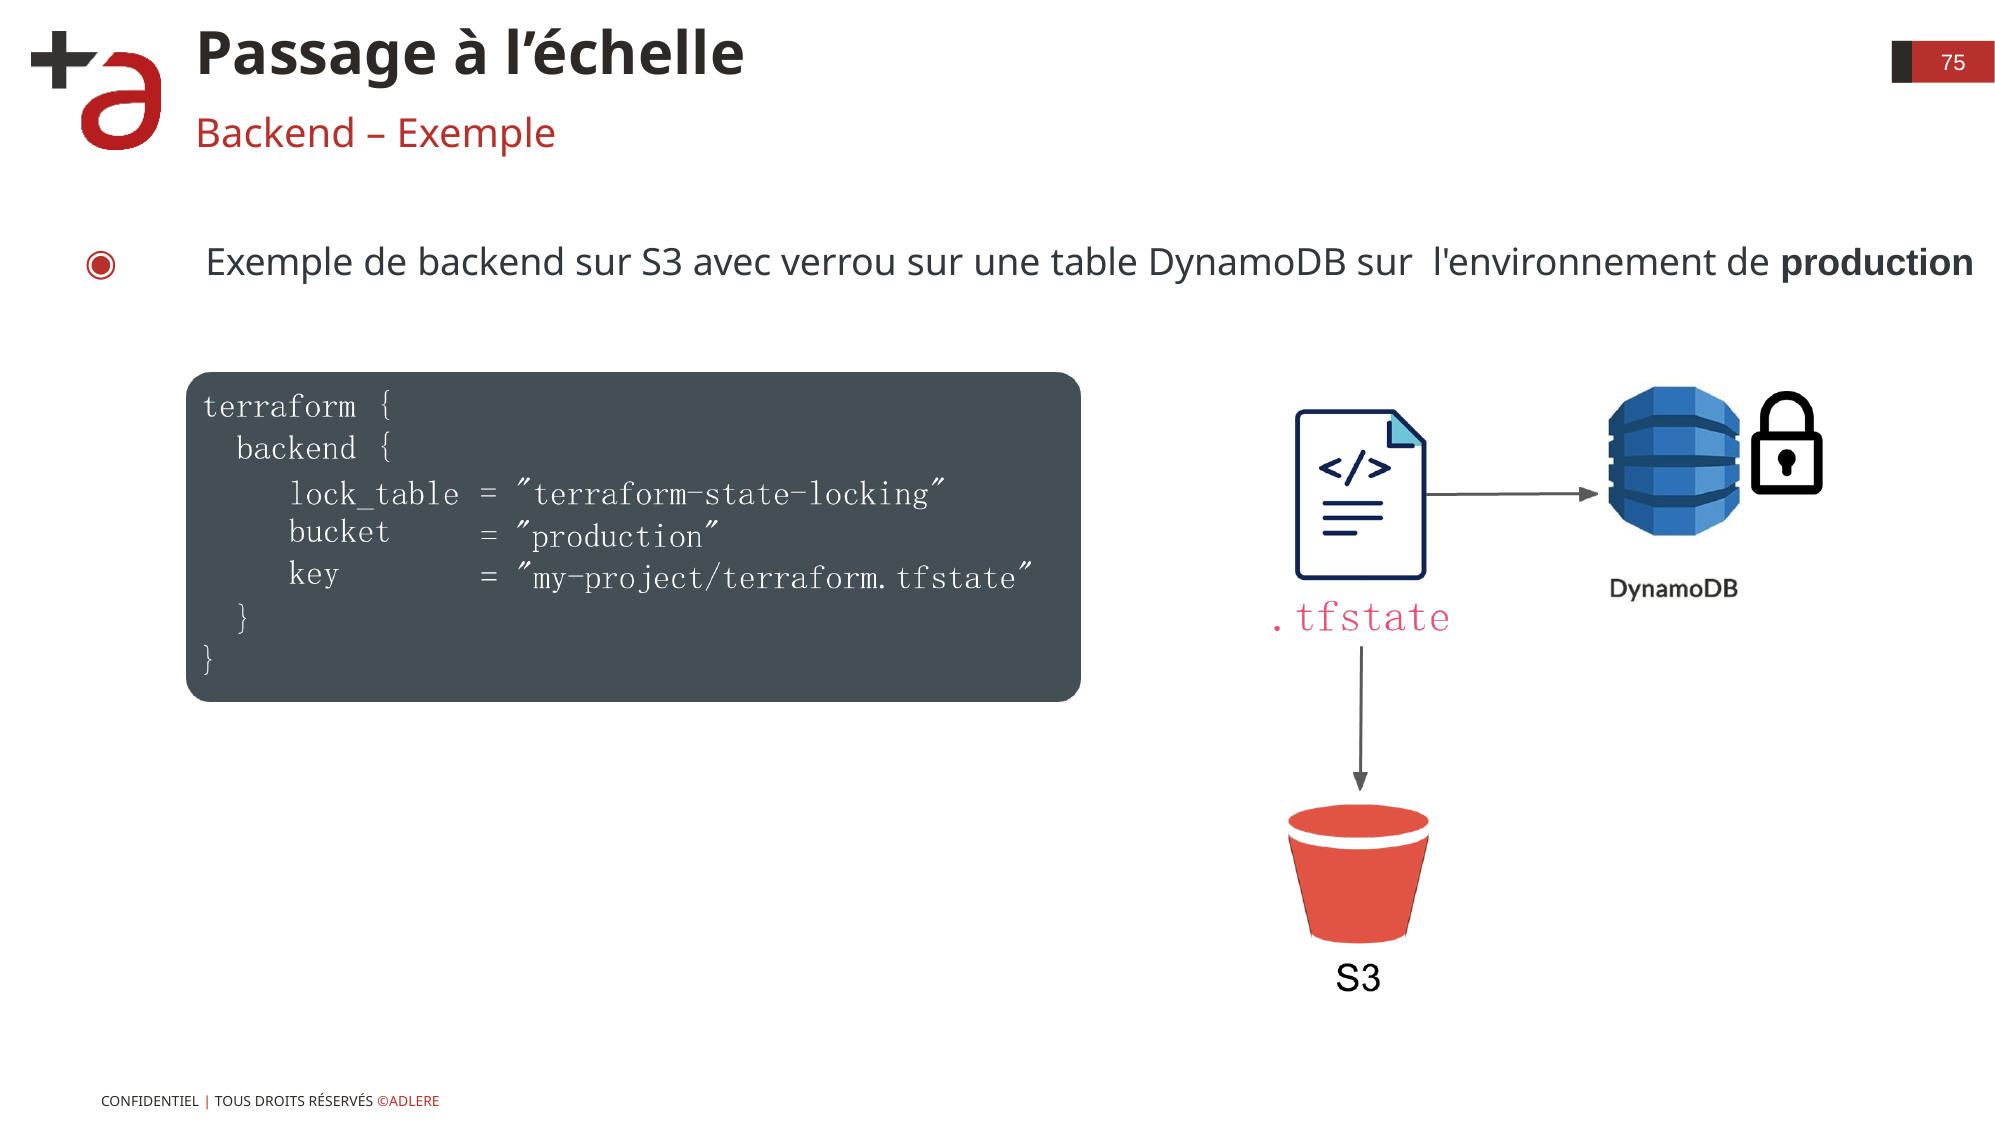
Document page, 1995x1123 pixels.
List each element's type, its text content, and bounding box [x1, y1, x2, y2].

text_box Exemple de backend sur S3 avec verrou sur une table DynamoDB sur l'environnement de production [82, 229, 1995, 284]
title Passage à l’échelle [180, 23, 1838, 95]
picture [180, 371, 1081, 702]
subtitle Backend – Exemple [180, 100, 1838, 172]
picture [1230, 381, 1838, 1022]
slide_number 75 [1912, 41, 1995, 82]
picture [31, 31, 161, 150]
